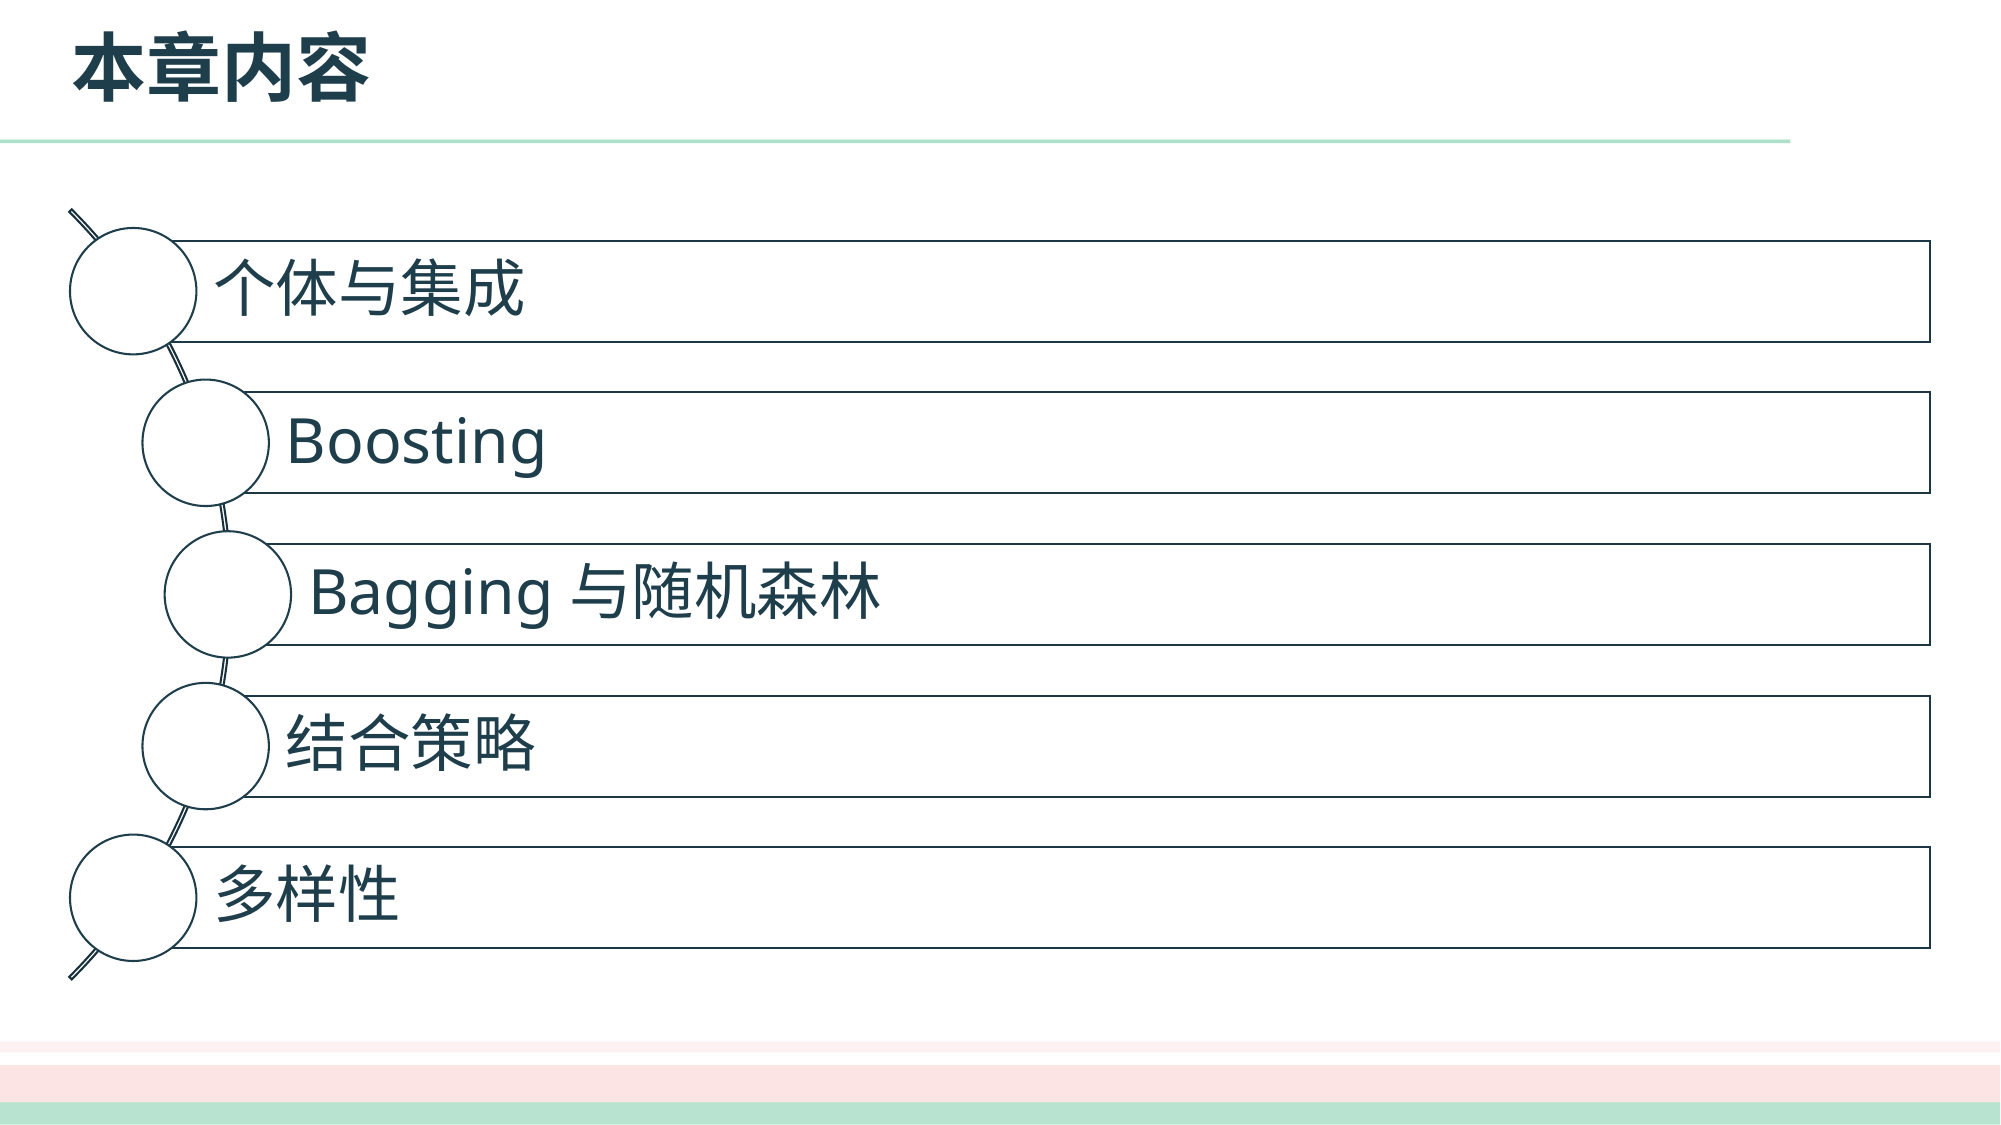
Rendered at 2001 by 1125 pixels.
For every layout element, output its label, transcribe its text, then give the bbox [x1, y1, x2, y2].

title 本章内容 [56, 7, 1782, 135]
picture [0, 0, 2001, 1125]
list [56, 190, 1942, 999]
